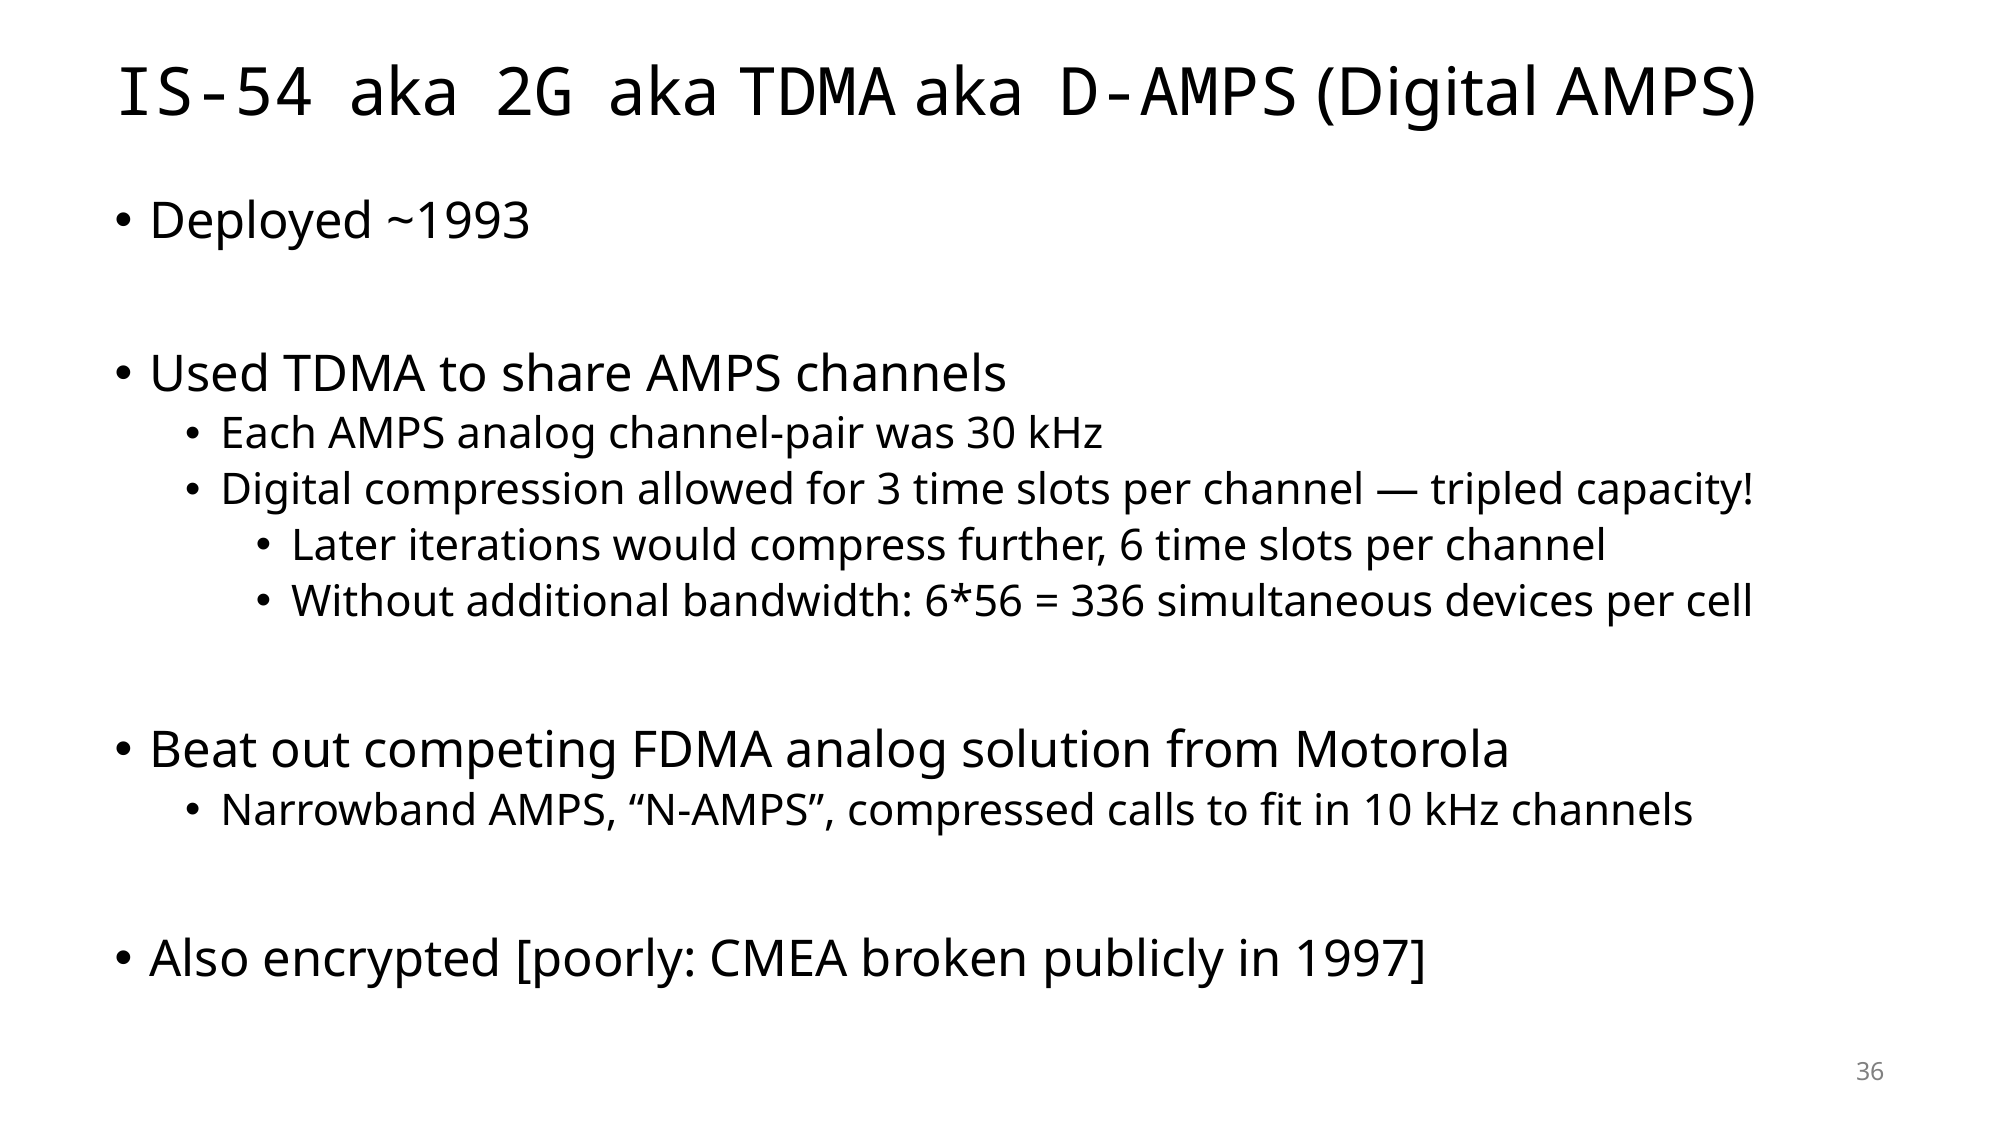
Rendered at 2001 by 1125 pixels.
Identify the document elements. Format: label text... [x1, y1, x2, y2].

list Deployed ~1993 Used TDMA to share AMPS channels Each AMPS analog channel-pair was 30 kHz Digital compression allowed for 3 time slots per channel — tripled capacity! Later iterations would compress further, 6 time slots per channel Without additional bandwidth: 6*56 = 336 simultaneous devices per cell Beat out competing FDMA analog solution from Motorola Narrowband AMPS, “N-AMPS”, compressed calls to fit in 10 kHz channels Also encrypted [poorly: CMEA broken publicly in 1997] [99, 187, 1900, 1013]
title IS-54 aka 2G aka TDMA aka D-AMPS (Digital AMPS) [99, 37, 1900, 150]
slide_number 36 [1749, 1042, 1900, 1103]
